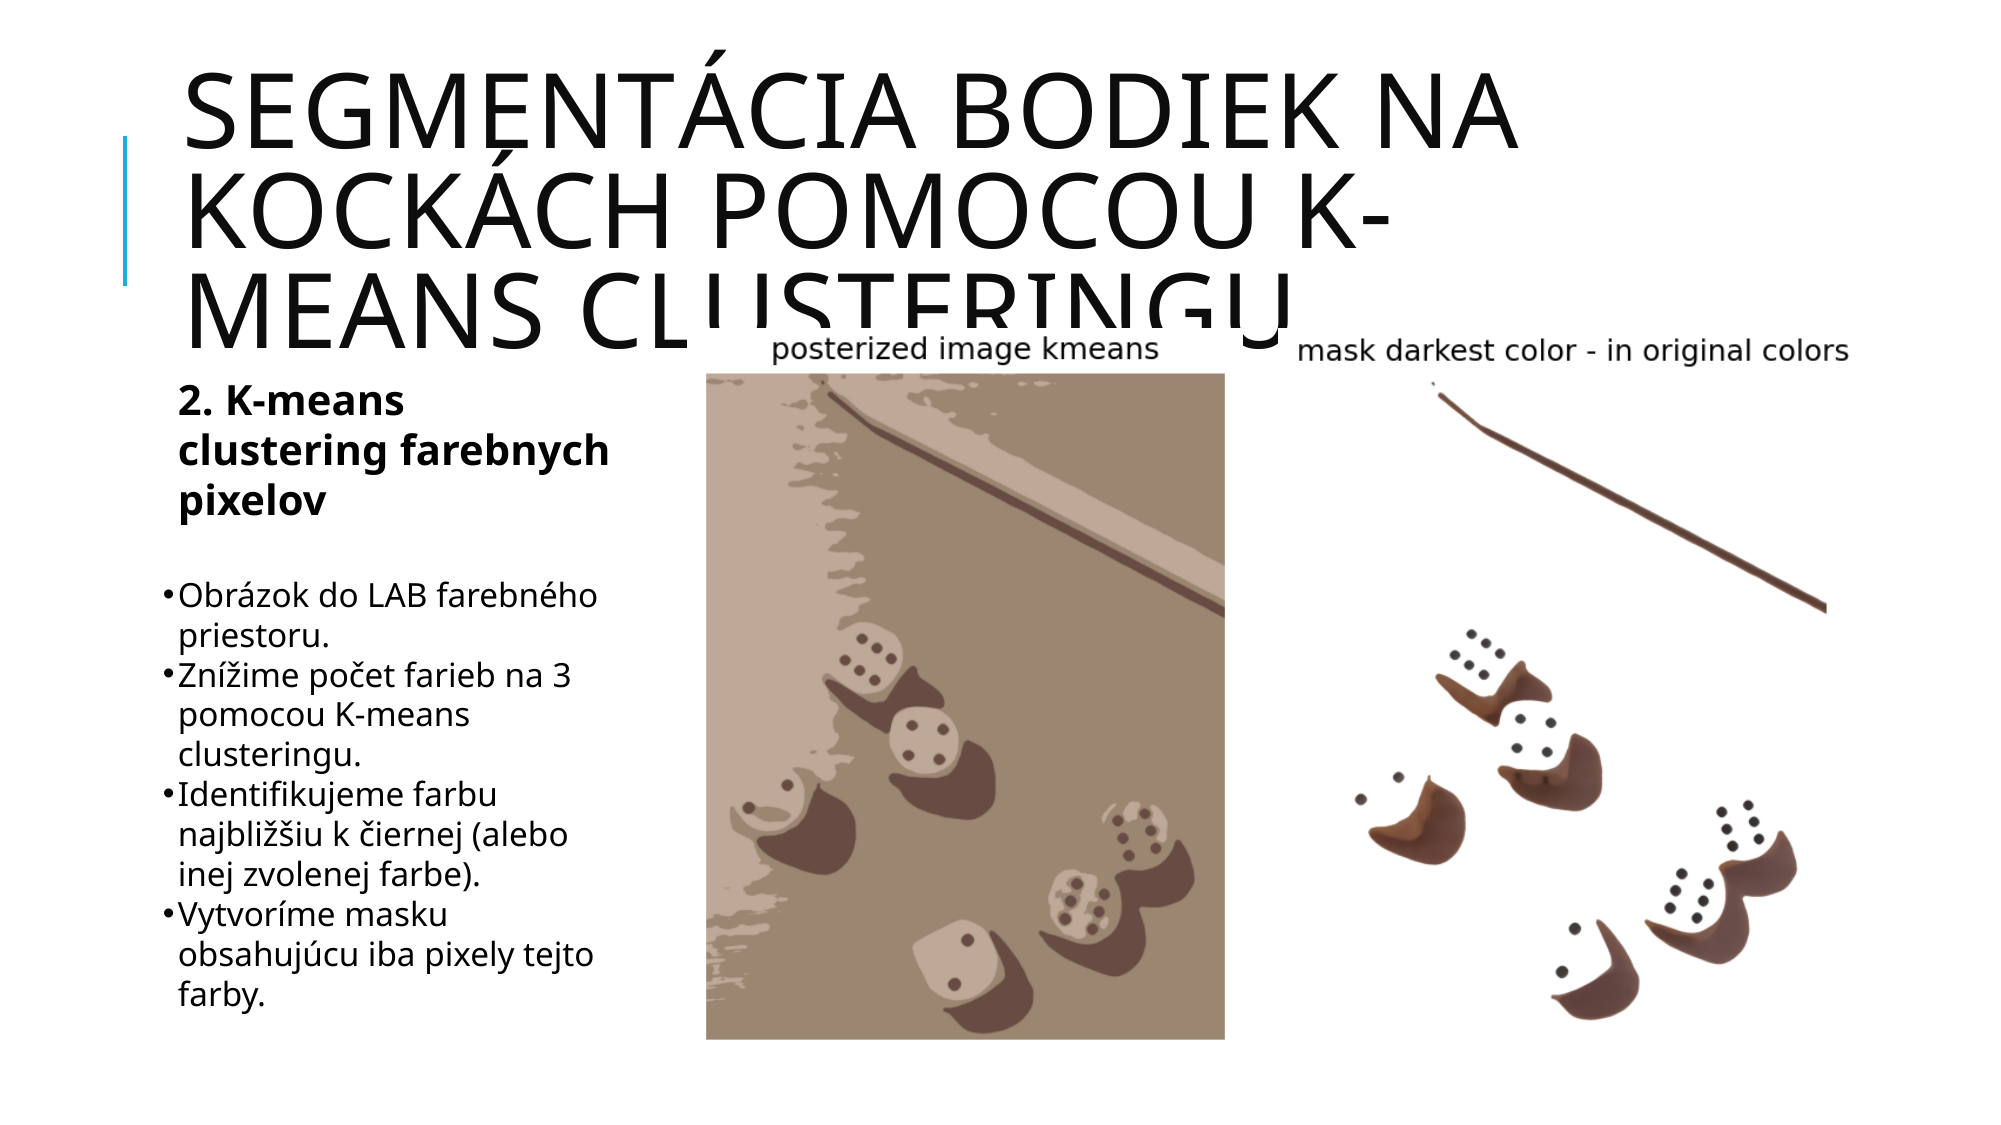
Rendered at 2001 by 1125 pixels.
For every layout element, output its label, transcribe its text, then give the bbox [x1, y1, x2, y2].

picture [687, 328, 1244, 1059]
title segmentácia bodiek na kockách pomocou K-means clusteringu [168, 96, 1763, 342]
list 2. K-means clustering farebnych pixelov Obrázok do LAB farebného priestoru. Znížime počet farieb na 3 pomocou K-means clusteringu. Identifikujeme farbu najbližšiu k čiernej (alebo inej zvolenej farbe). Vytvoríme masku obsahujúcu iba pixely tejto farby. [147, 326, 639, 1091]
picture [1278, 328, 1876, 1059]
